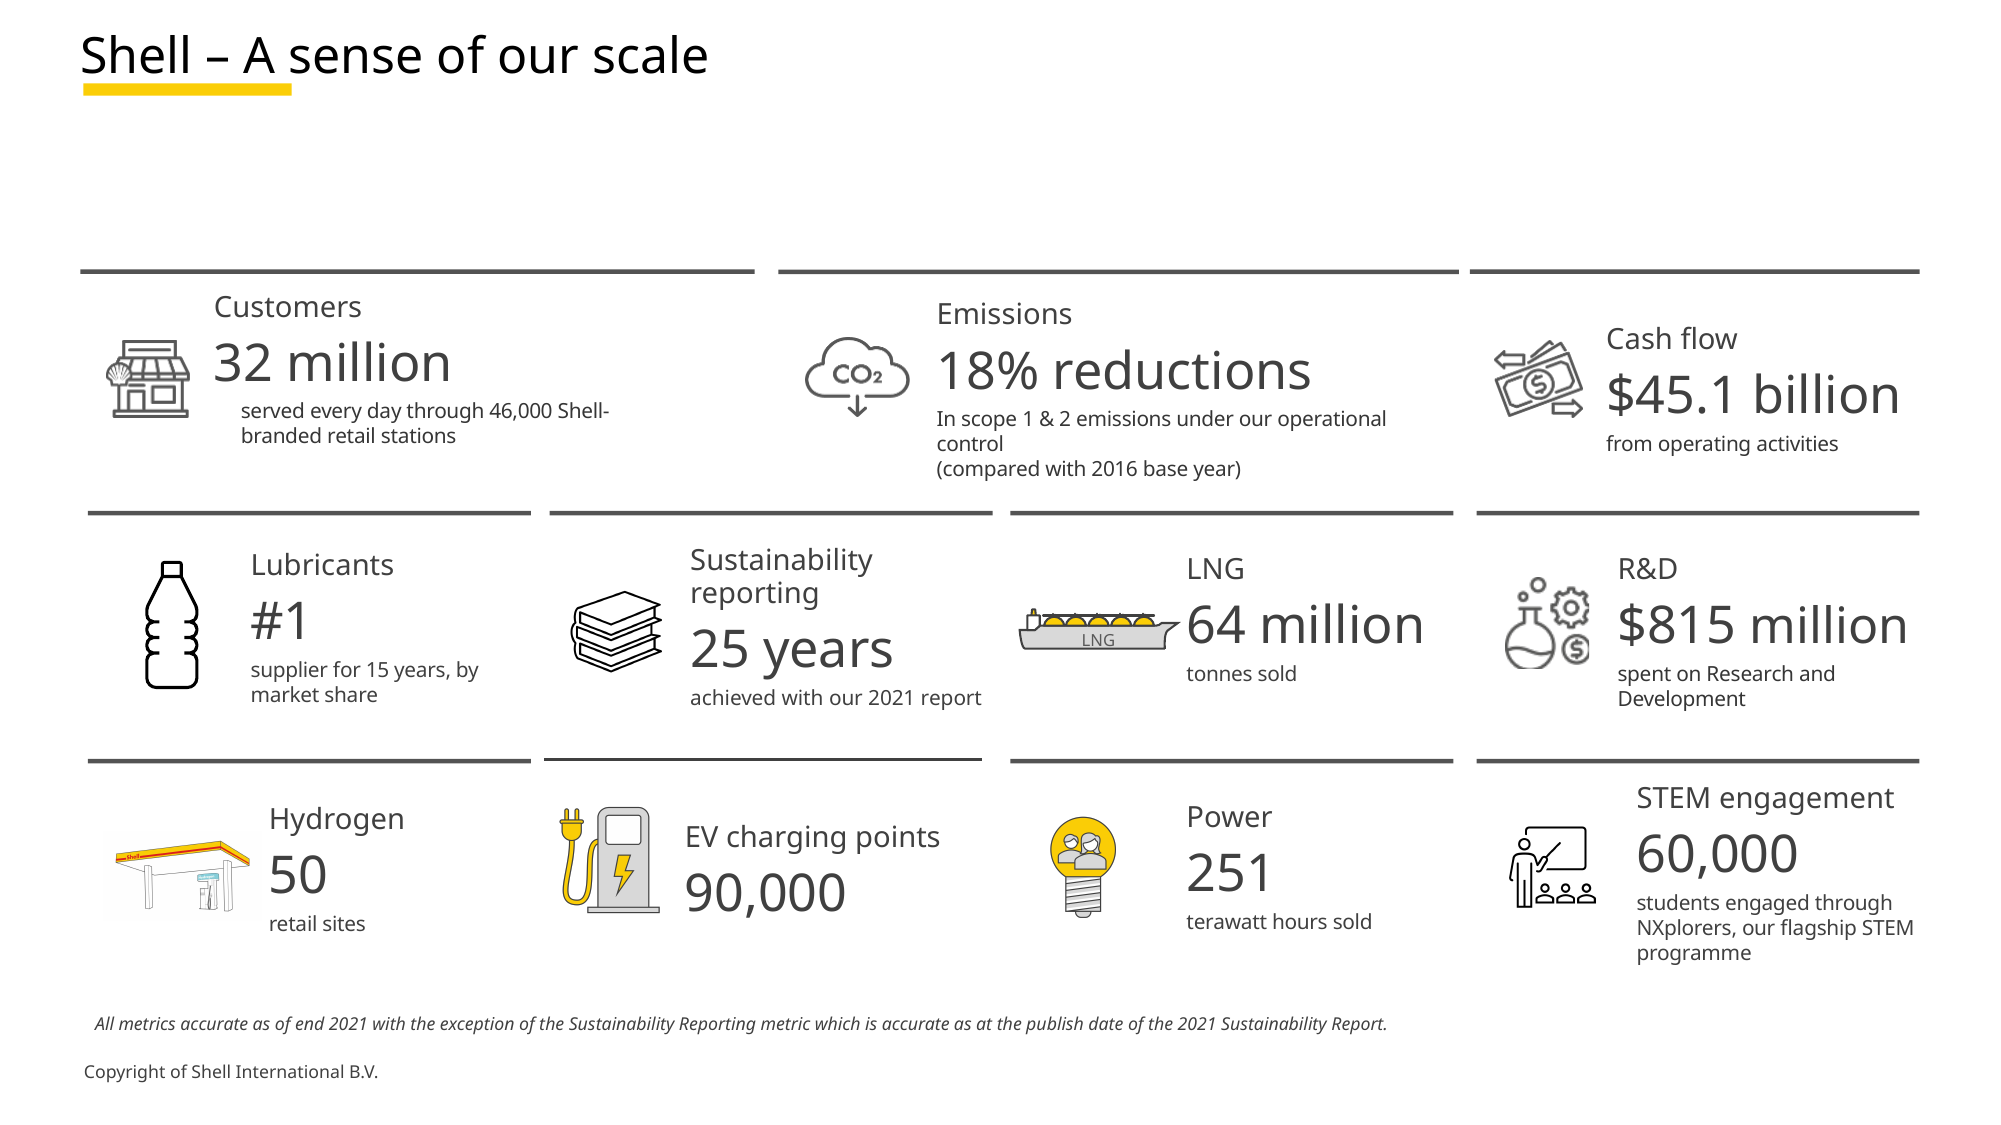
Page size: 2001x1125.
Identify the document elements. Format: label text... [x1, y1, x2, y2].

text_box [1019, 609, 1179, 667]
picture [539, 788, 684, 933]
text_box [549, 510, 993, 742]
title Shell – A sense of our scale [79, 23, 894, 148]
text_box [1010, 758, 1455, 999]
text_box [87, 758, 532, 990]
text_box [80, 269, 755, 500]
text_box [544, 759, 988, 991]
picture [1015, 795, 1159, 939]
picture [102, 831, 263, 922]
picture [1501, 816, 1602, 917]
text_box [1476, 510, 1920, 742]
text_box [1010, 510, 1455, 751]
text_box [79, 510, 532, 742]
picture [1494, 340, 1583, 418]
picture [567, 581, 668, 683]
text_box All metrics accurate as of end 2021 with the exception of the Sustainability Reporting metric which is accurate as at the publish date of the 2021 Sustainability Report. [80, 1005, 1506, 1042]
picture [106, 340, 191, 418]
picture [1504, 577, 1590, 669]
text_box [1476, 758, 1922, 990]
picture [805, 337, 910, 417]
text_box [1469, 269, 1929, 521]
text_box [778, 269, 1460, 500]
